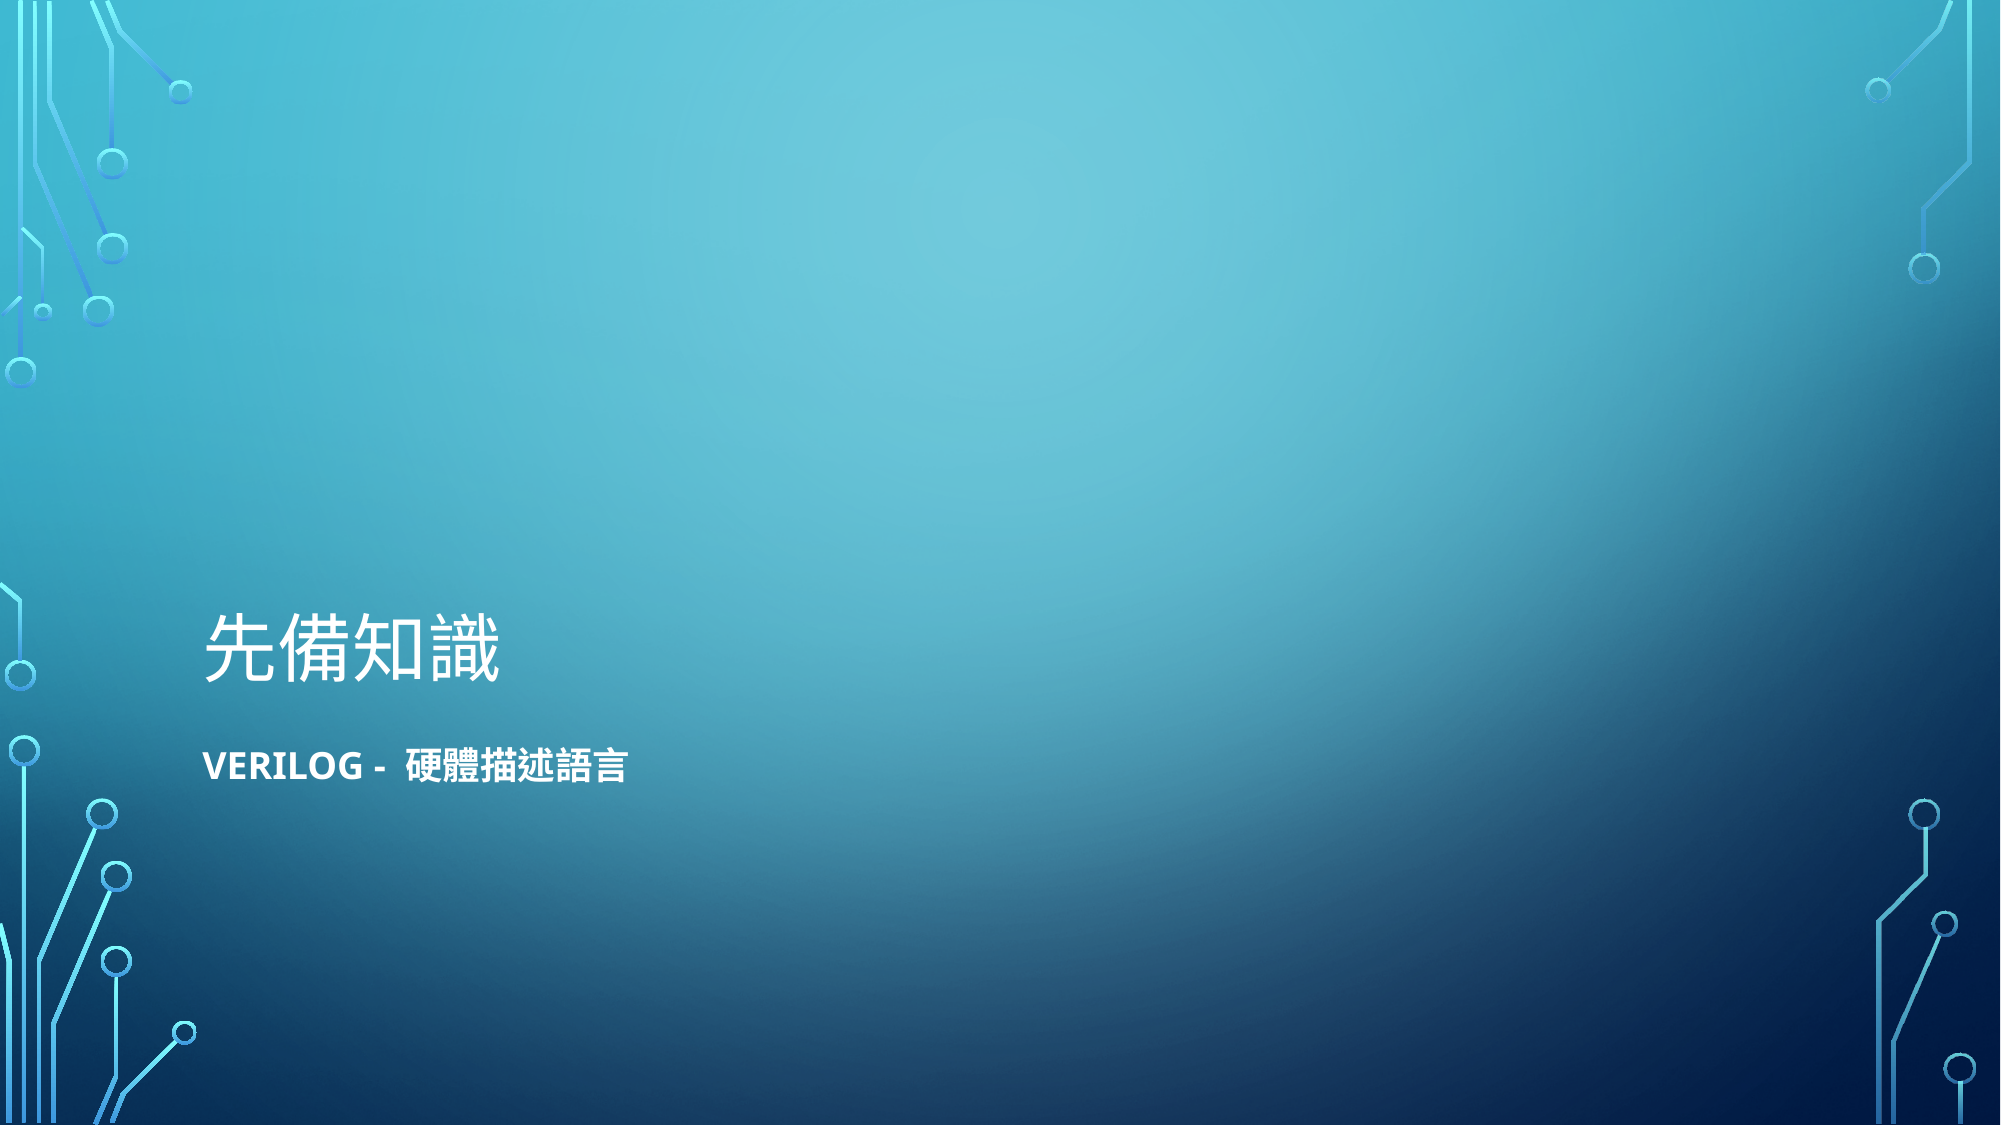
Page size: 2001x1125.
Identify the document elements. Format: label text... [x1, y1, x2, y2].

list VERILOG - 硬體描述語言 [187, 725, 1813, 952]
title 先備知識 [187, 232, 1813, 701]
